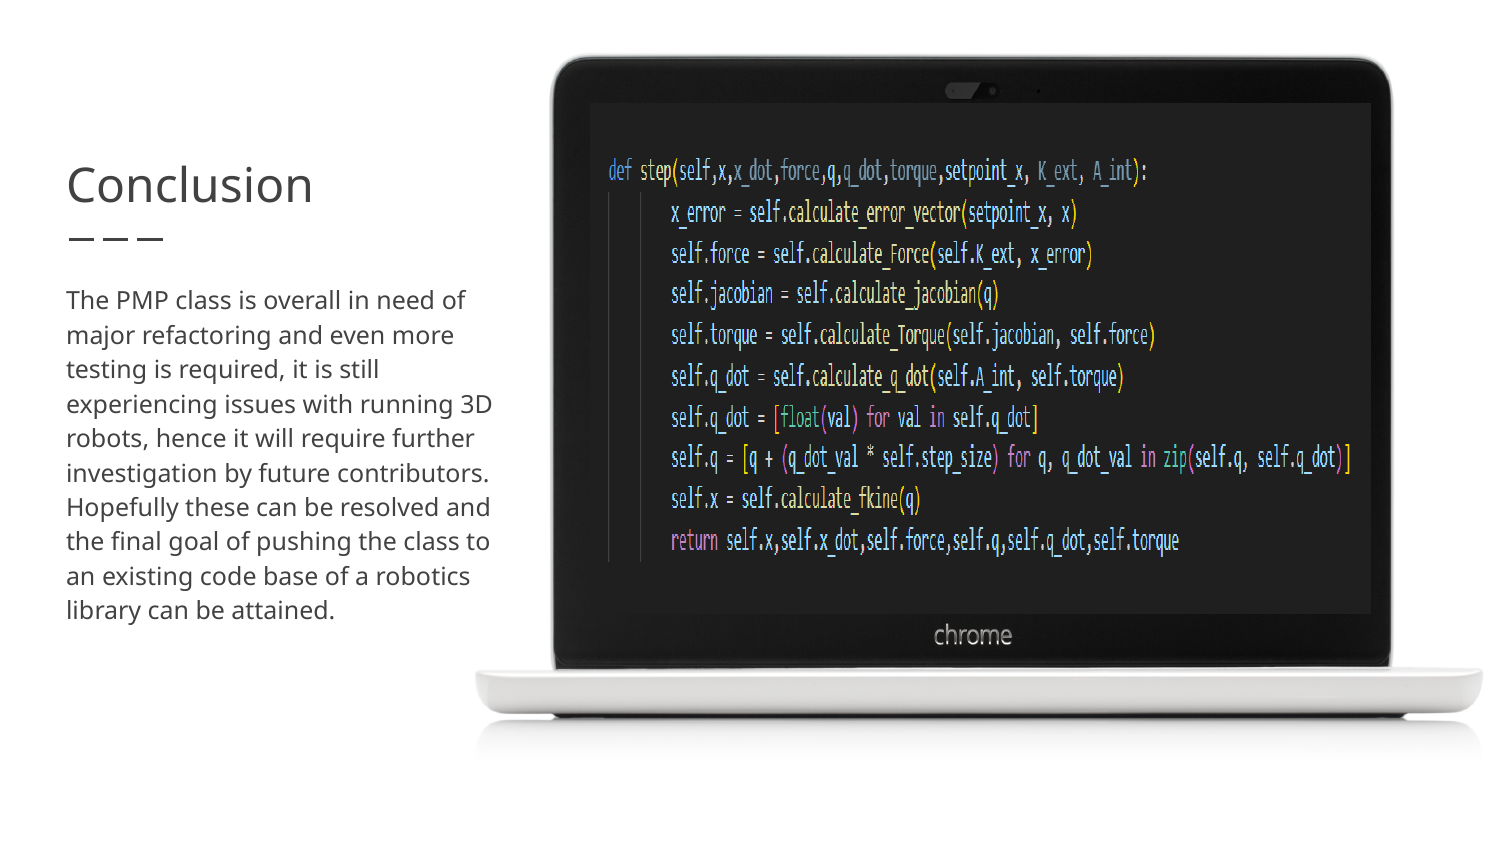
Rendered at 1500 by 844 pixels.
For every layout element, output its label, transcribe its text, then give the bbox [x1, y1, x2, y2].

title Conclusion [51, 103, 468, 228]
list The PMP class is overall in need of major refactoring and even more testing is required, it is still experiencing issues with running 3D robots, hence it will require further investigation by future contributors. Hopefully these can be resolved and the final goal of pushing the class to an existing code base of a robotics library can be attained. [51, 265, 512, 800]
picture [473, 51, 1484, 760]
